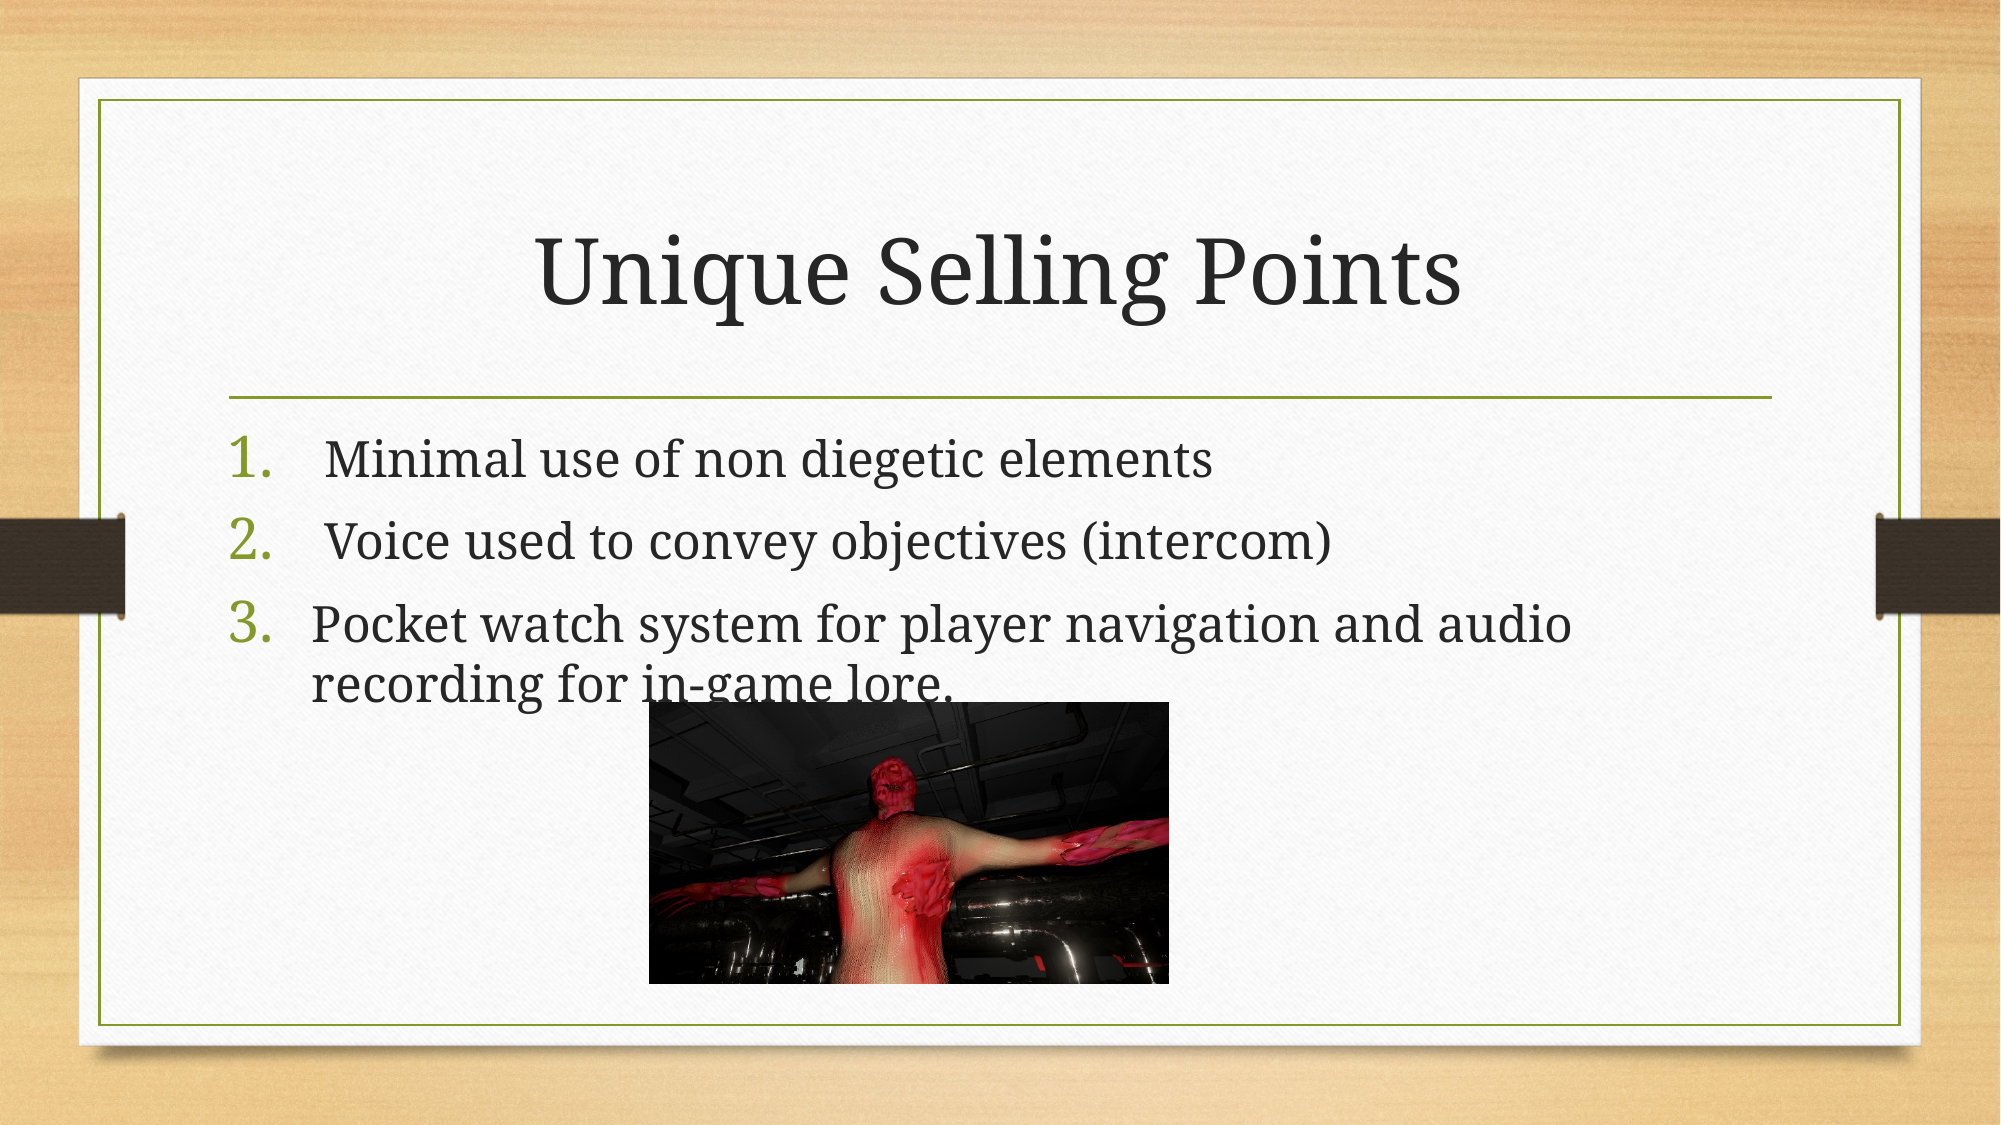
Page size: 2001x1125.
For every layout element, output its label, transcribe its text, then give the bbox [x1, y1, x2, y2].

list Minimal use of non diegetic elements Voice used to convey objectives (intercom) Pocket watch system for player navigation and audio recording for in-game lore. [212, 419, 1788, 964]
picture [0, 0, 2001, 1125]
title Unique Selling Points [212, 161, 1788, 375]
